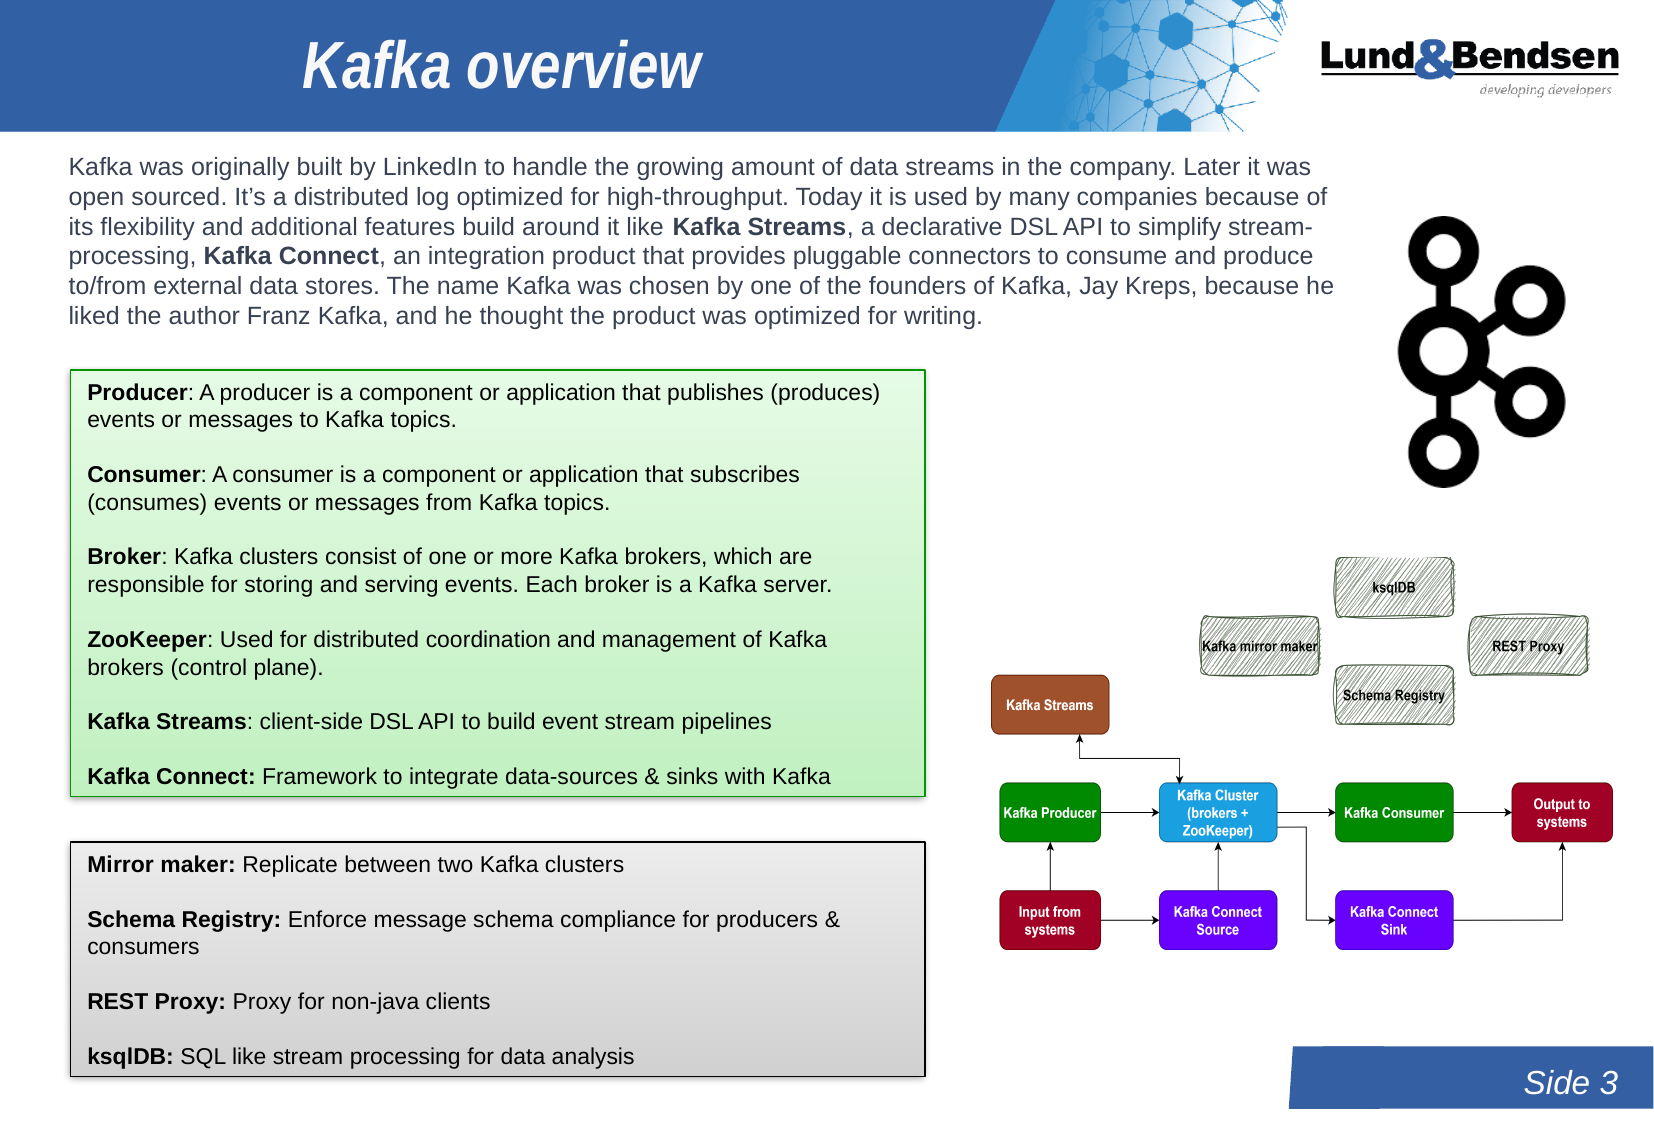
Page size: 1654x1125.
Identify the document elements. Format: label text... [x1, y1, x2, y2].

picture [1347, 216, 1619, 488]
picture [0, 0, 1650, 132]
text_box Mirror maker: Replicate between two Kafka clusters Schema Registry: Enforce message schema compliance for producers & consumers REST Proxy: Proxy for non-java clients ksqlDB: SQL like stream processing for data analysis [70, 841, 926, 1077]
list Kafka was originally built by LinkedIn to handle the growing amount of data streams in the company. Later it was open sourced. It’s a distributed log optimized for high-throughput. Today it is used by many companies because of its flexibility and additional features build around it like Kafka Streams, a declarative DSL API to simplify stream-processing, Kafka Connect, an integration product that provides pluggable connectors to consume and produce to/from external data stores. The name Kafka was chosen by one of the founders of Kafka, Jay Kreps, because he liked the author Franz Kafka, and he thought the product was optimized for writing. [50, 142, 1378, 363]
title Kafka overview [0, 0, 1004, 126]
picture [991, 557, 1613, 950]
text_box Producer: A producer is a component or application that publishes (produces) events or messages to Kafka topics. Consumer: A consumer is a component or application that subscribes (consumes) events or messages from Kafka topics. Broker: Kafka clusters consist of one or more Kafka brokers, which are responsible for storing and serving events. Each broker is a Kafka server. ZooKeeper: Used for distributed coordination and management of Kafka brokers (control plane). Kafka Streams: client-side DSL API to build event stream pipelines Kafka Connect: Framework to integrate data-sources & sinks with Kafka [70, 369, 926, 797]
